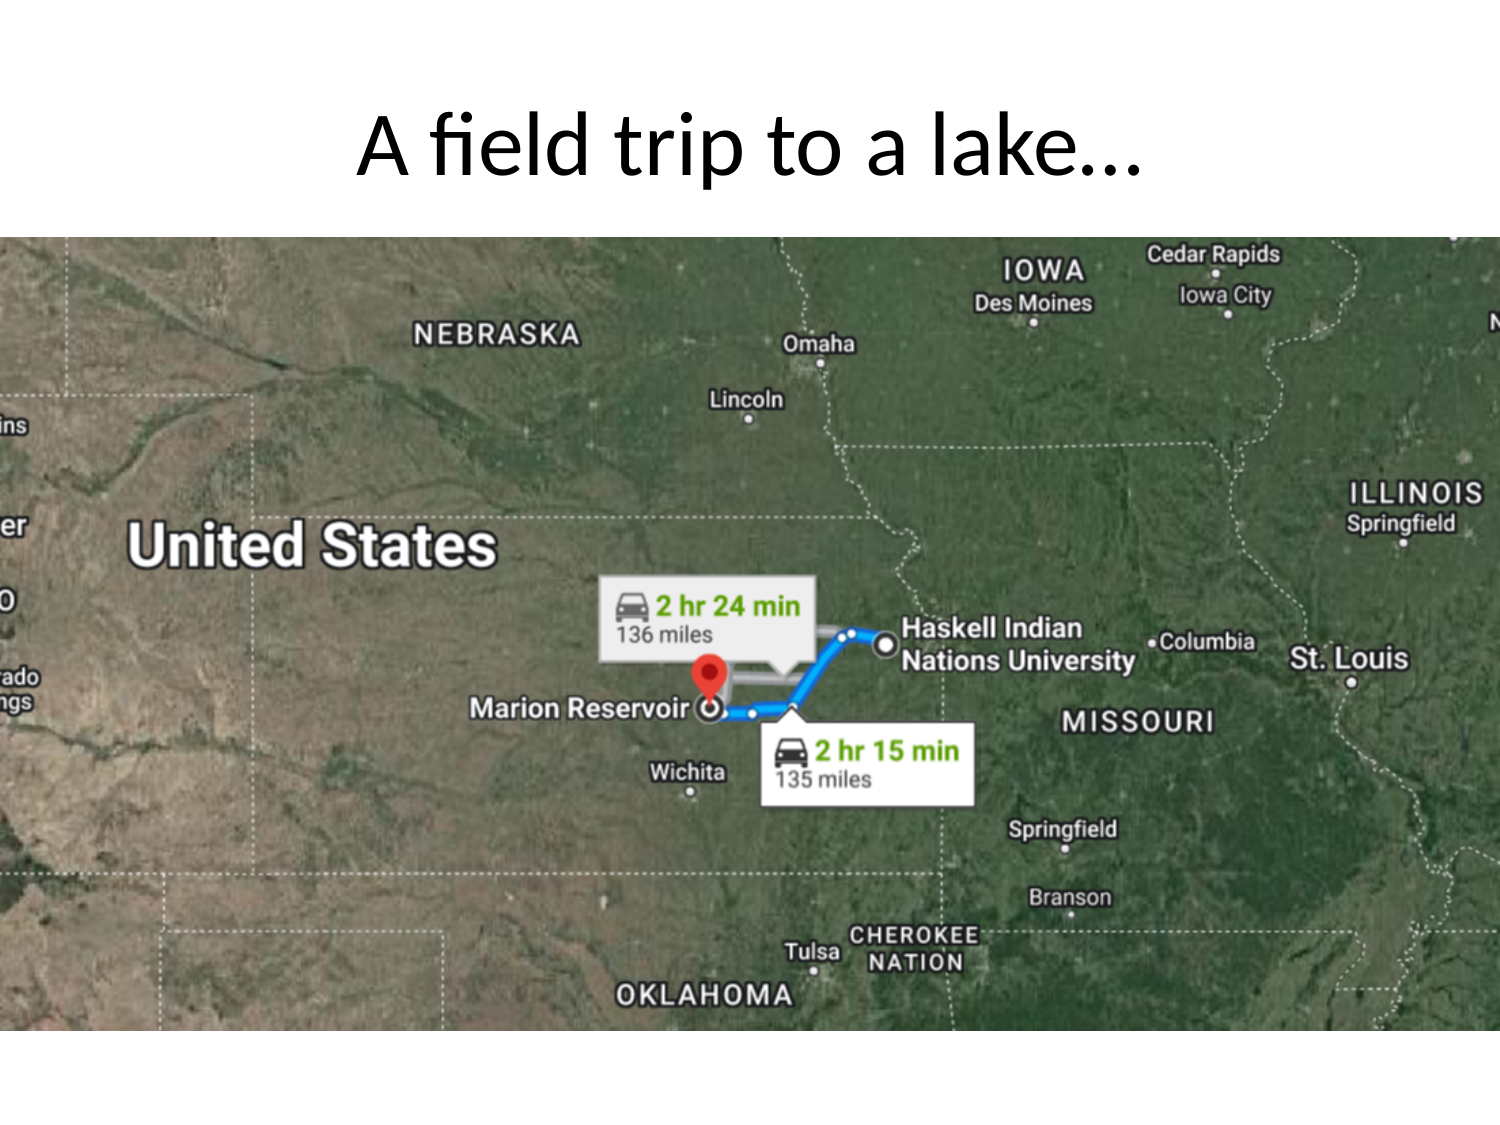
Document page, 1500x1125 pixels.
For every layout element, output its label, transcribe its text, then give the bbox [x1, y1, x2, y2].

picture [0, 237, 1500, 1032]
title A field trip to a lake… [75, 45, 1425, 233]
